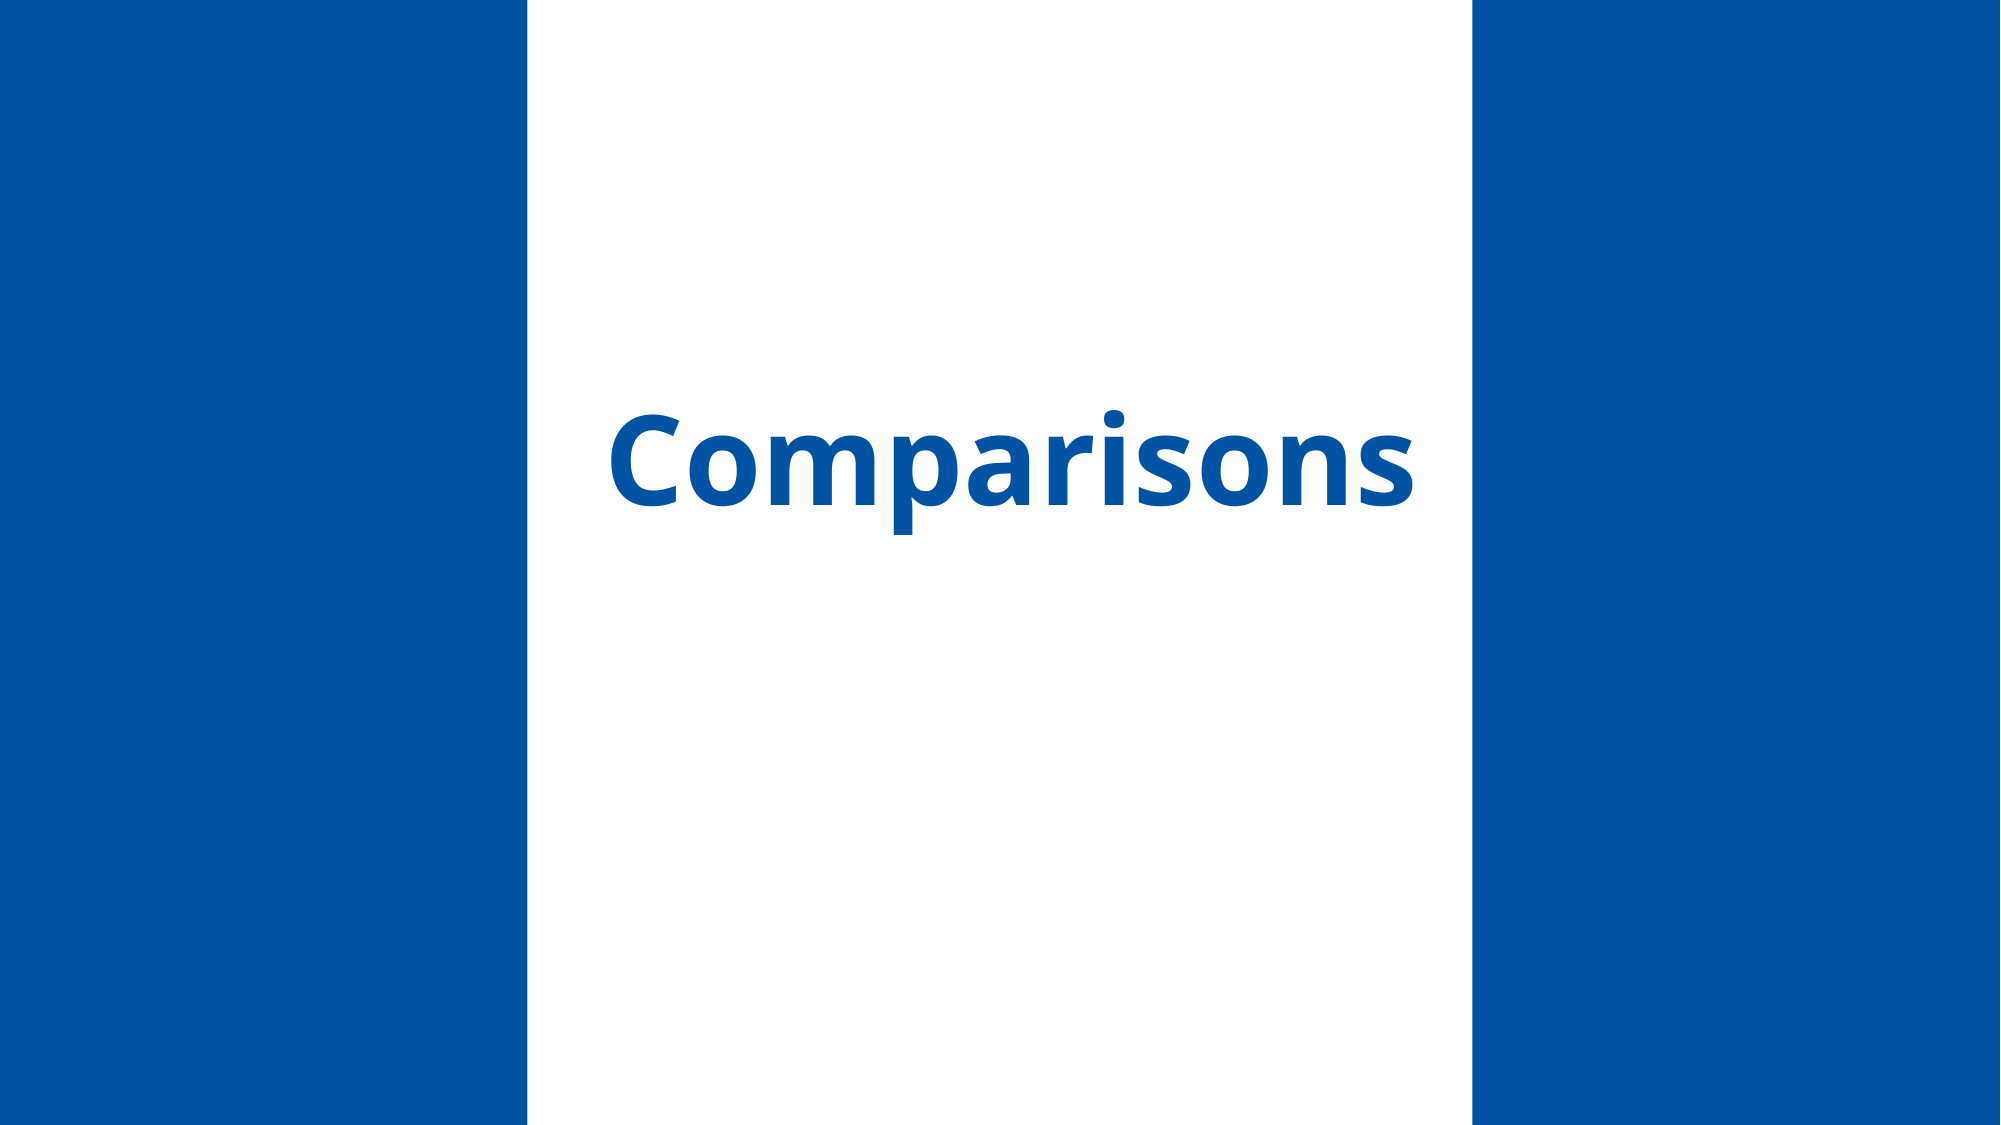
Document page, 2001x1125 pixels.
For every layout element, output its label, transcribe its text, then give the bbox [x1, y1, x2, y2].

text_box Comparisons [584, 373, 1439, 538]
text_box [0, 0, 529, 1125]
text_box [1471, 0, 2000, 1125]
